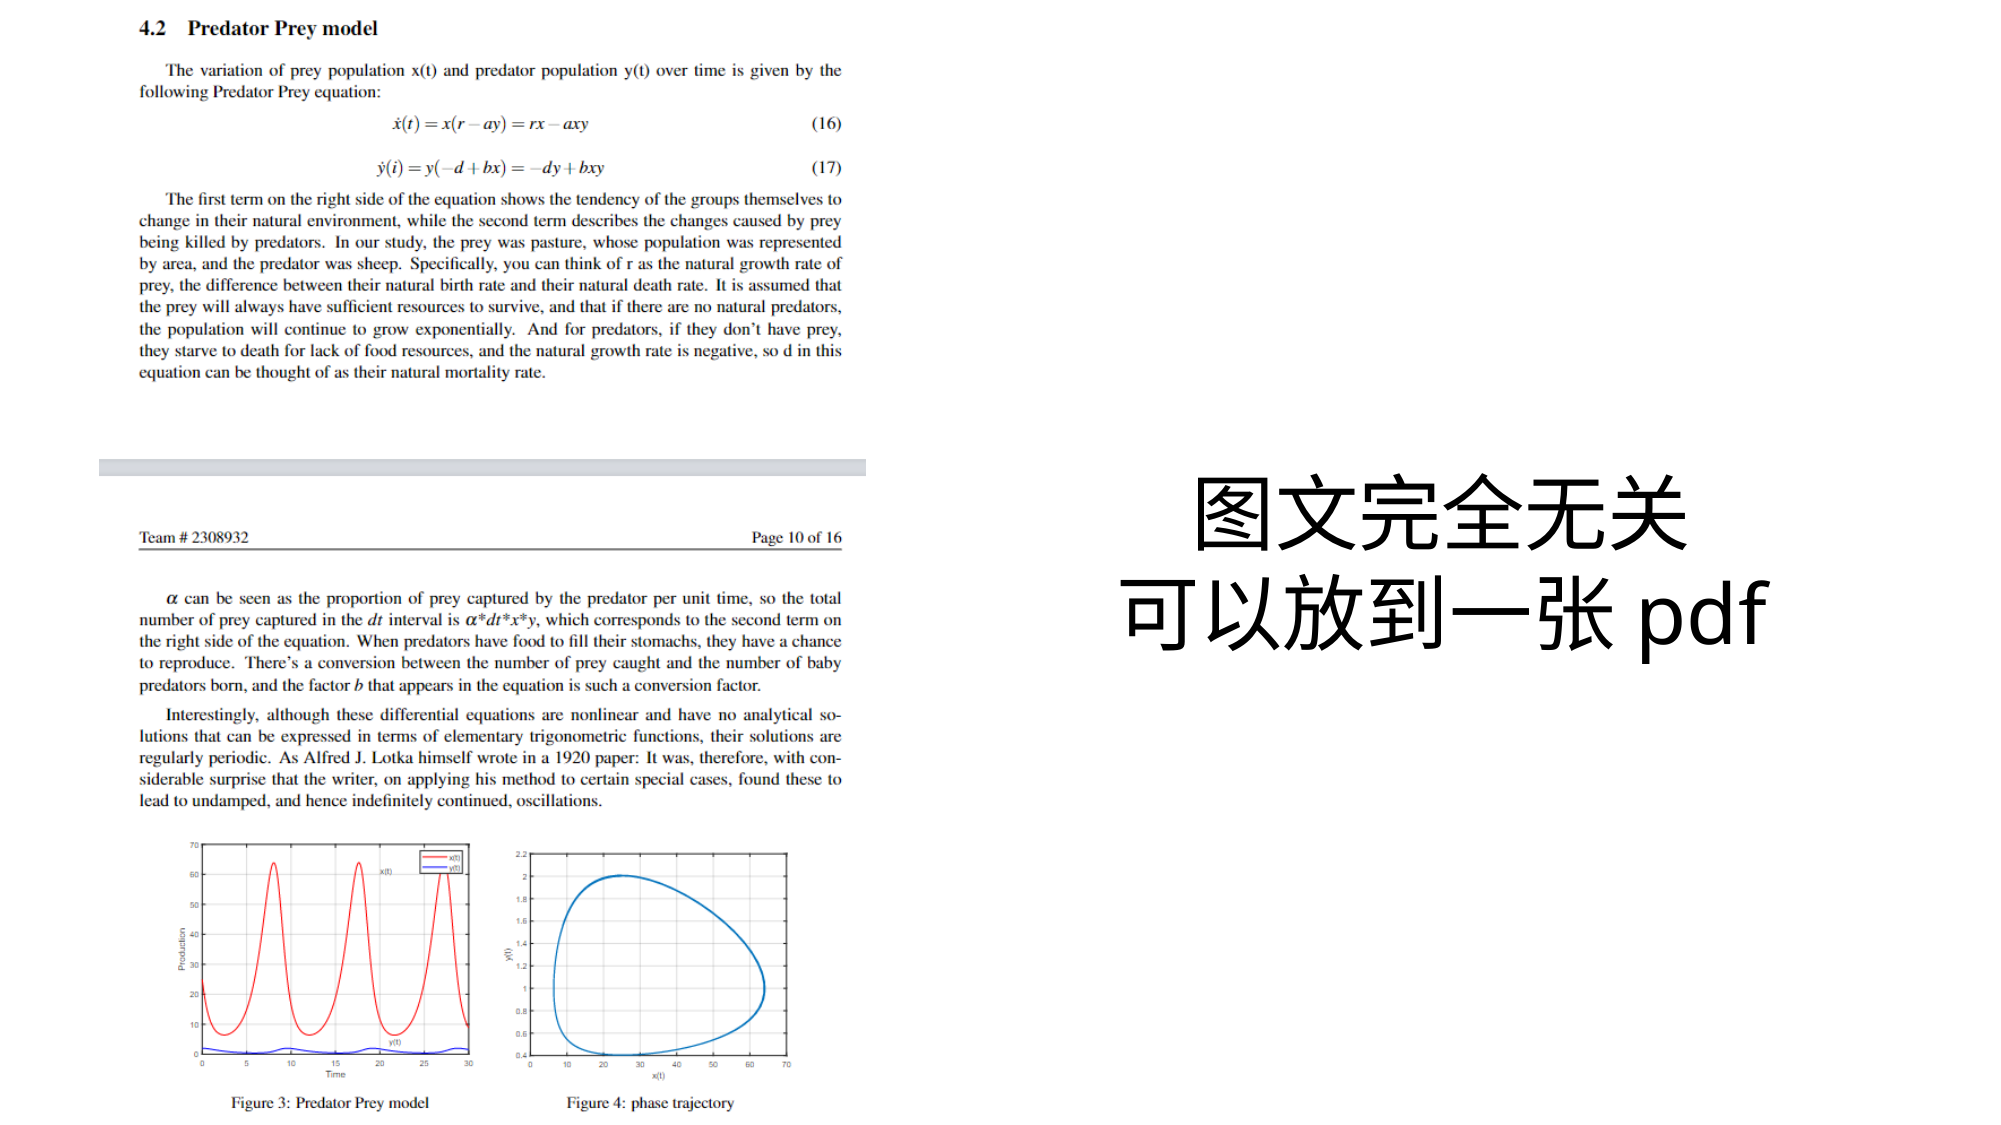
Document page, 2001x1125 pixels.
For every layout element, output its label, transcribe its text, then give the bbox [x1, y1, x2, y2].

text_box 图文完全无关 可以放到一张pdf [866, 453, 2000, 669]
picture [99, 0, 866, 1125]
